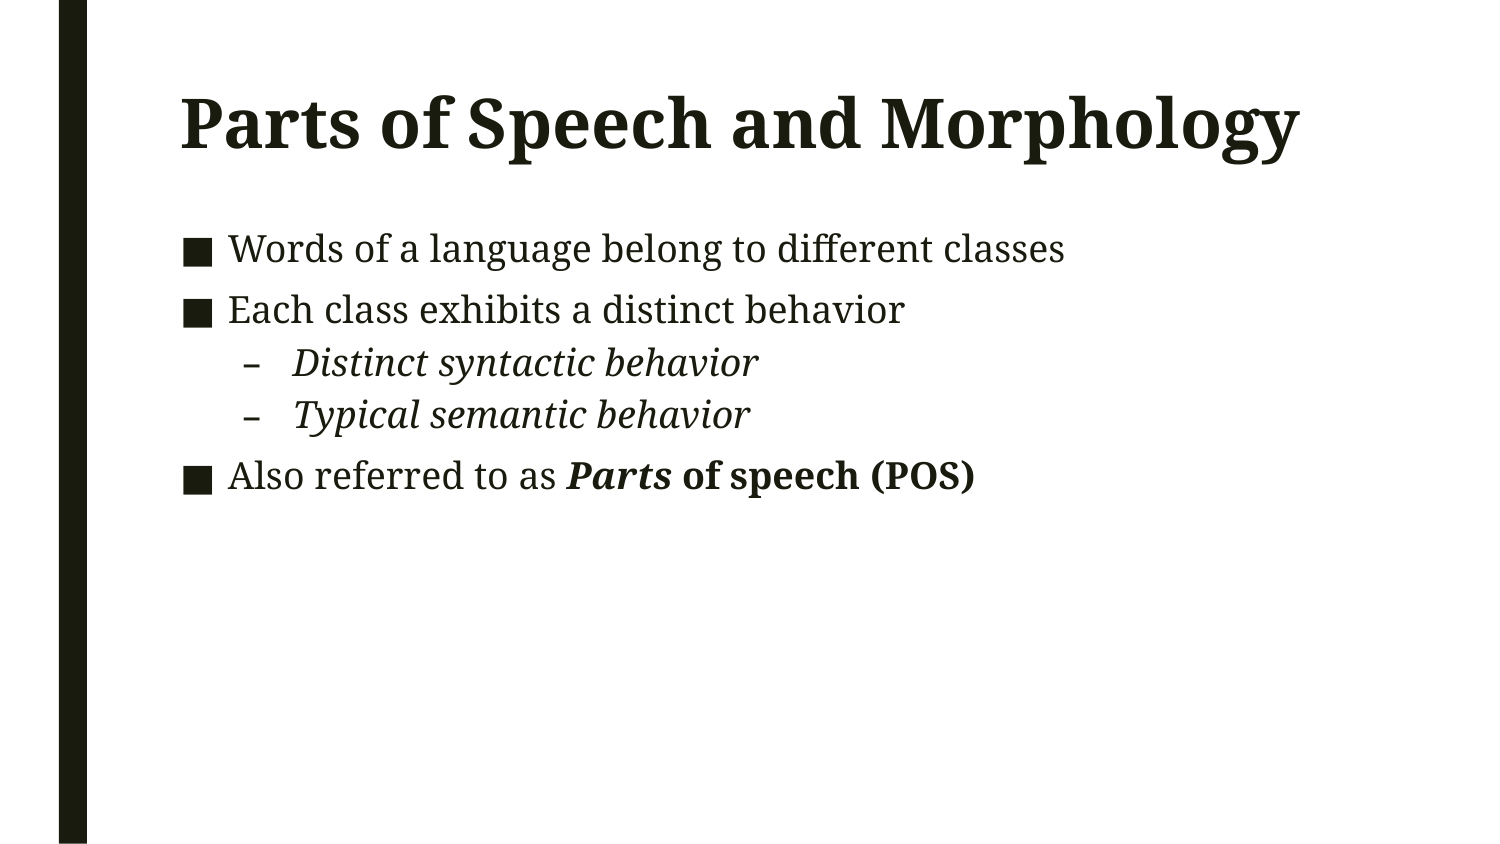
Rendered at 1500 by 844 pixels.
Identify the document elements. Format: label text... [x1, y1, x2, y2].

list Words of a language belong to different classes Each class exhibits a distinct behavior Distinct syntactic behavior Typical semantic behavior Also referred to as Parts of speech (POS) [168, 222, 1351, 722]
title Parts of Speech and Morphology [168, 84, 1351, 214]
